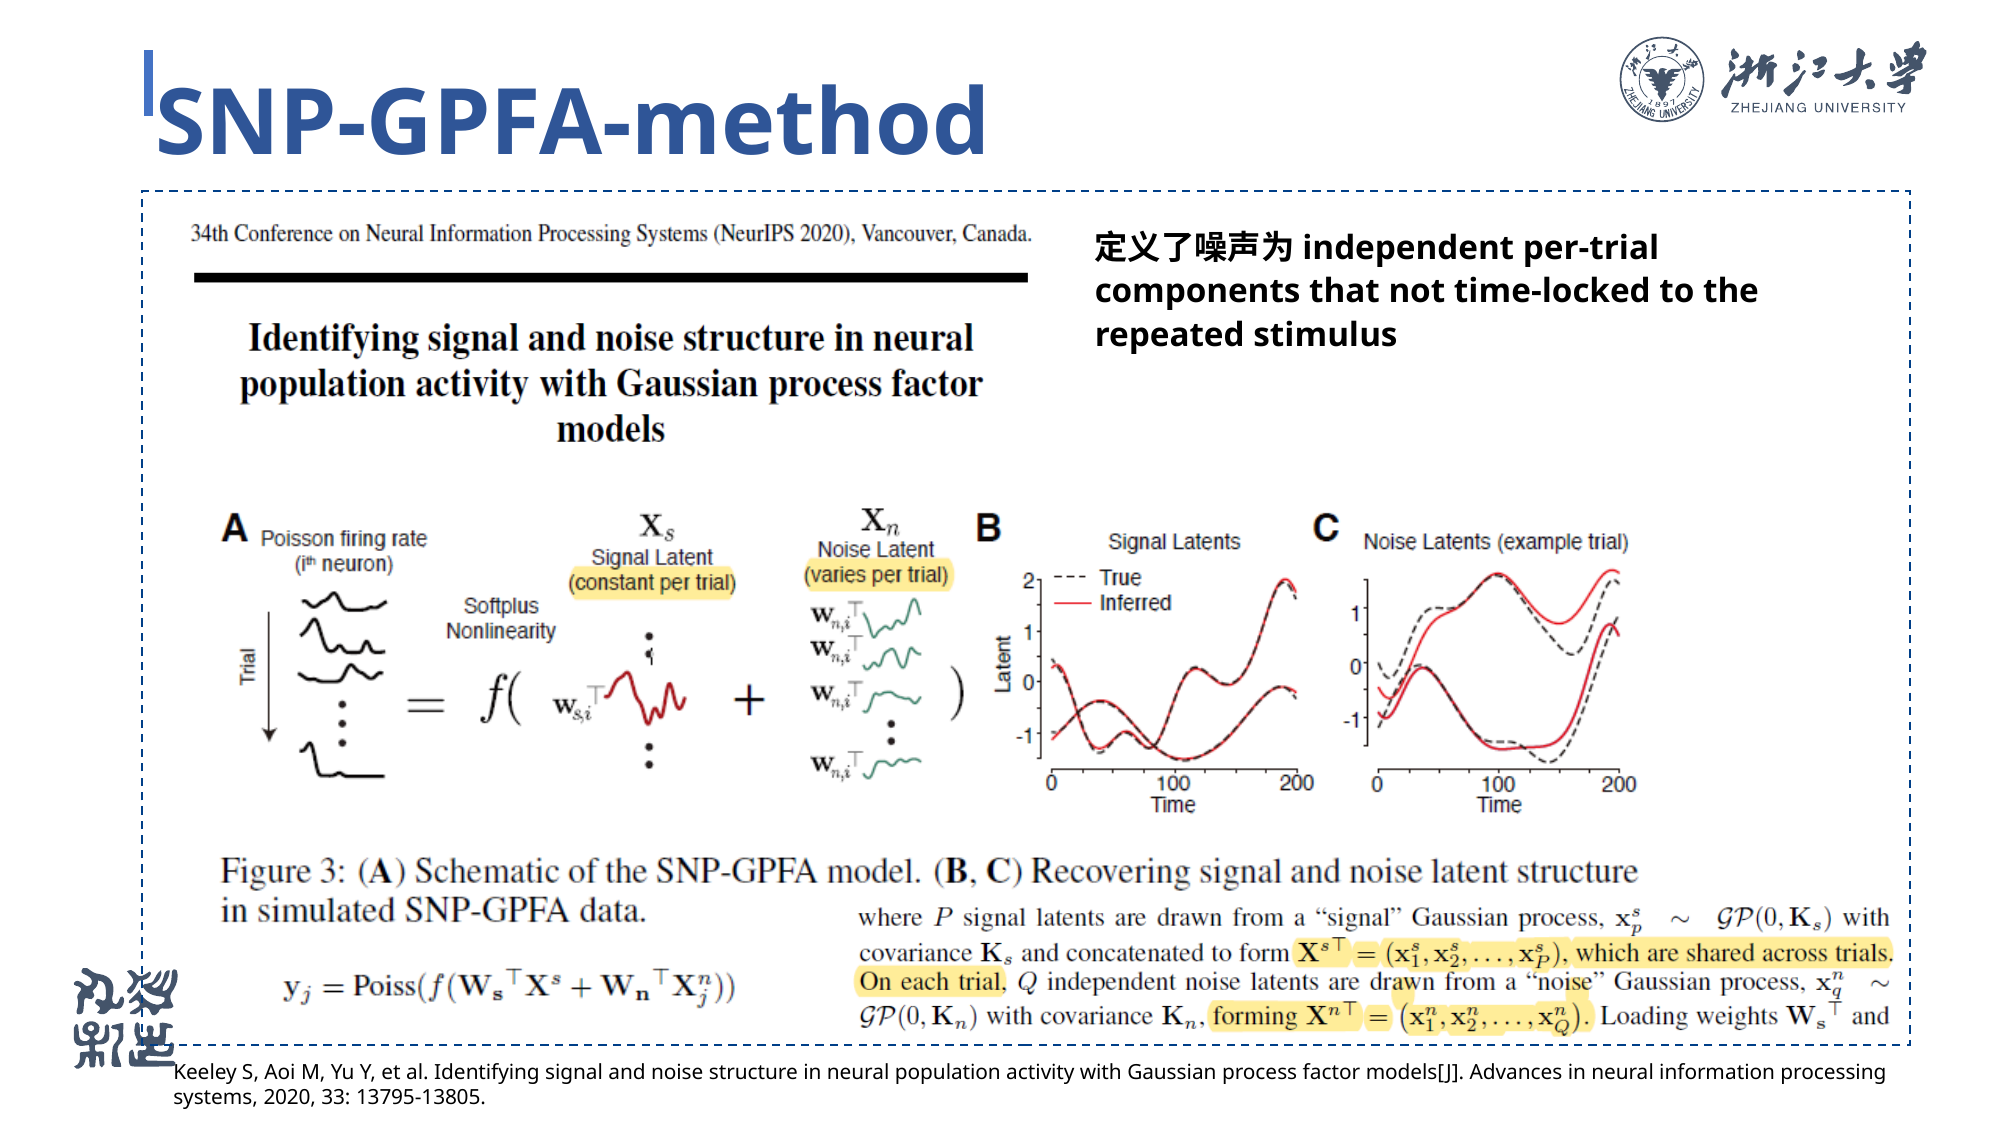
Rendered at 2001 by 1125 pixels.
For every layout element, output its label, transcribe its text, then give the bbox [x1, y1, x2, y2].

text_box SNP-GPFA-method [139, 65, 1631, 184]
picture [175, 468, 1907, 1037]
picture [256, 947, 777, 1024]
text_box [141, 190, 1911, 1046]
text_box 定义了噪声为independent per-trial components that not time-locked to the repeated stimulus [1095, 214, 1842, 361]
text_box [170, 206, 1095, 497]
text_box [158, 207, 659, 1034]
text_box [360, 195, 1915, 930]
text_box Keeley S, Aoi M, Yu Y, et al. Identifying signal and noise structure in neural population activity with Gaussian process factor models[J]. Advances in neural information processing systems, 2020, 33: 13795-13805. [158, 1050, 1982, 1116]
